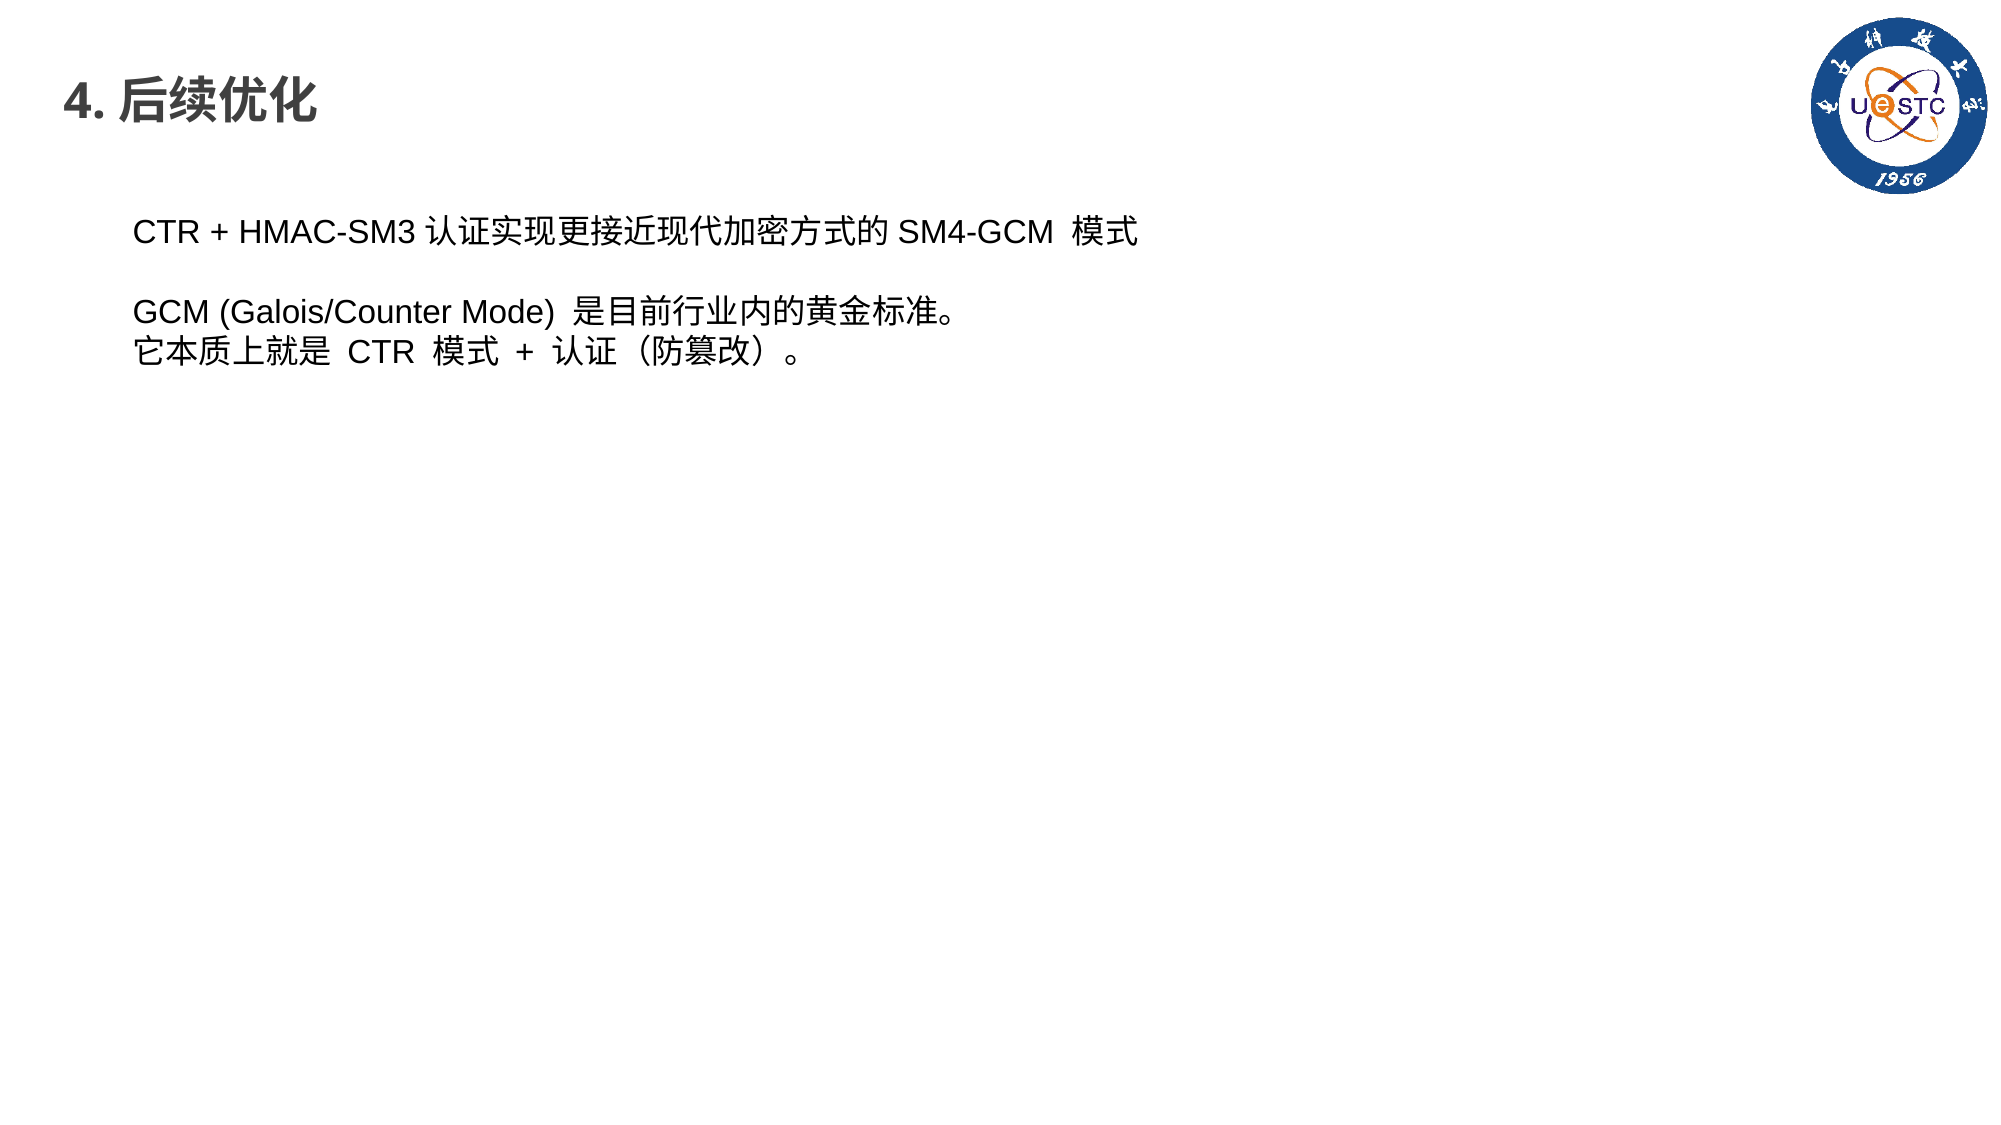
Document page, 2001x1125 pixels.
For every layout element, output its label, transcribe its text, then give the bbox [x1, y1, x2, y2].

text_box 4.后续优化 [48, 60, 333, 136]
text_box CTR + HMAC-SM3认证实现更接近现代加密方式的SM4-GCM 模式 GCM (Galois/Counter Mode) 是目前行业内的黄金标准。 它本质上就是 CTR 模式 + 认证（防篡改）。 [117, 203, 1174, 378]
picture [1801, 7, 1999, 204]
